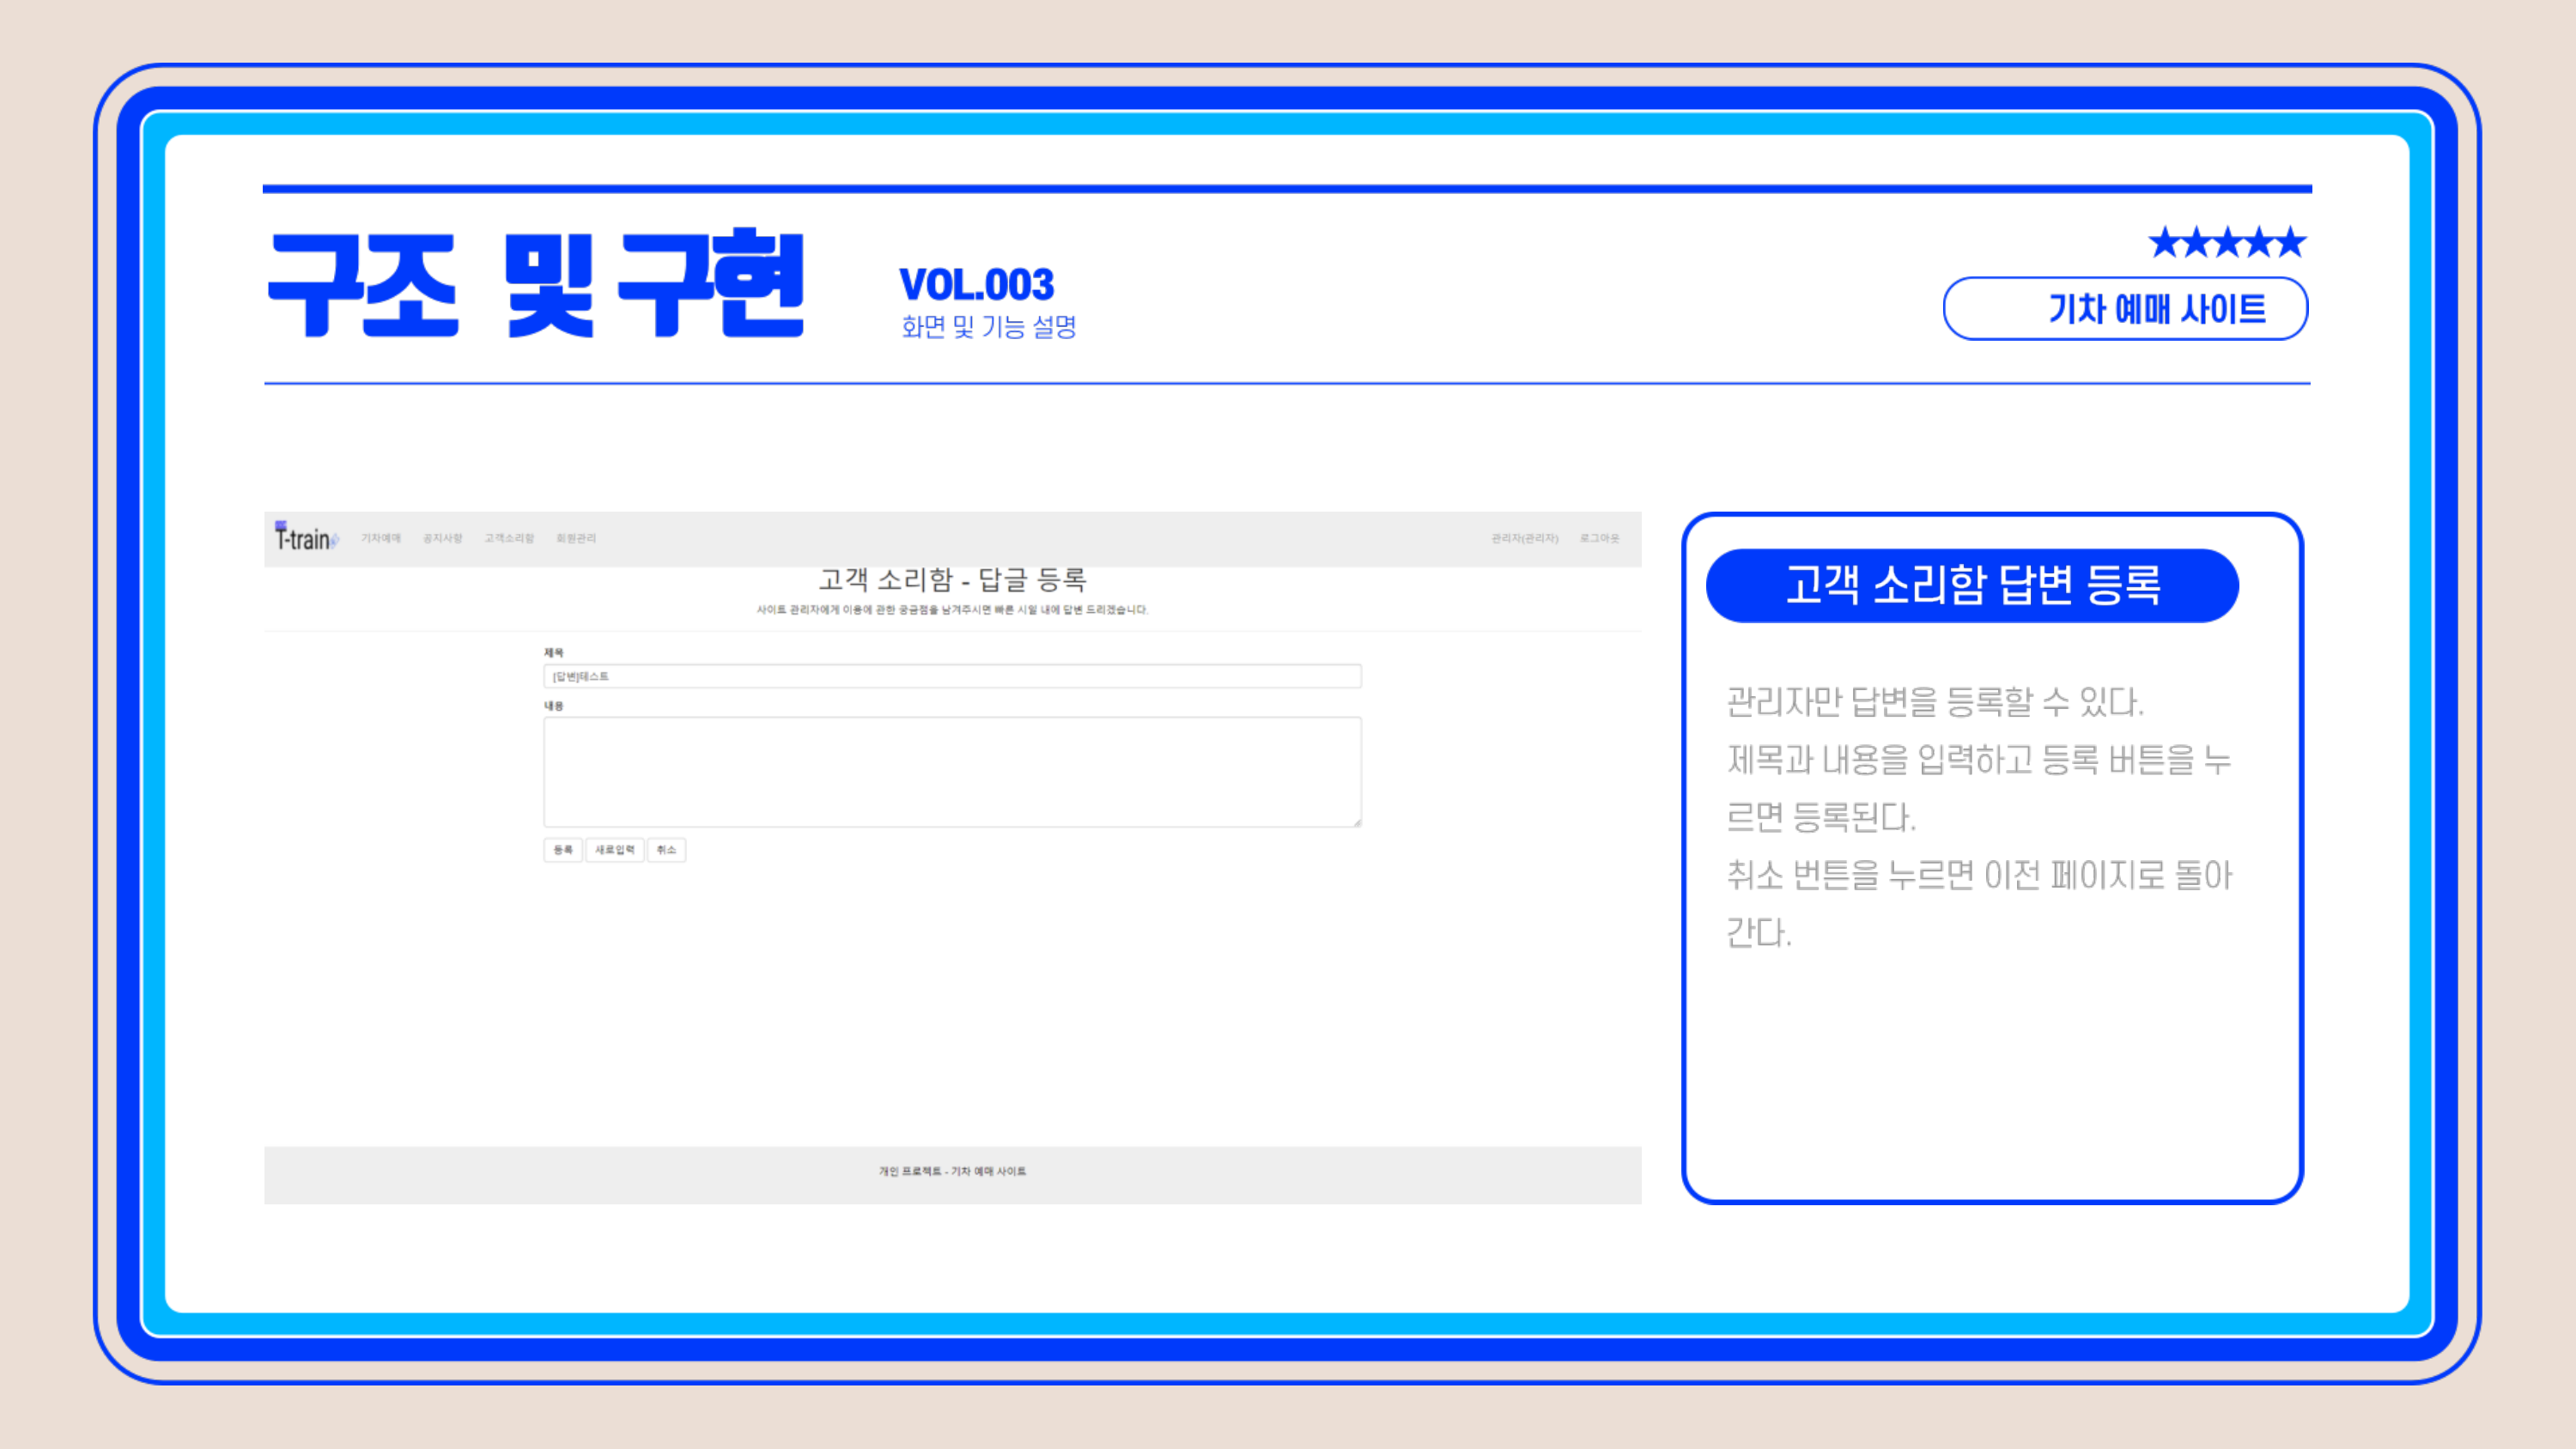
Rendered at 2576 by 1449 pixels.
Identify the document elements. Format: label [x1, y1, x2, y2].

text_box [858, 379, 2311, 389]
picture [1946, 281, 2281, 339]
text_box [1943, 276, 2076, 282]
picture [2080, 214, 2327, 276]
picture [1703, 548, 2180, 625]
picture [893, 252, 1087, 351]
text_box [264, 512, 1643, 1205]
picture [1721, 674, 2247, 962]
picture [250, 199, 854, 389]
text_box [93, 63, 2482, 1386]
text_box [2180, 548, 2239, 623]
text_box [1681, 512, 2305, 1205]
text_box [2285, 283, 2309, 341]
text_box [263, 173, 2313, 206]
